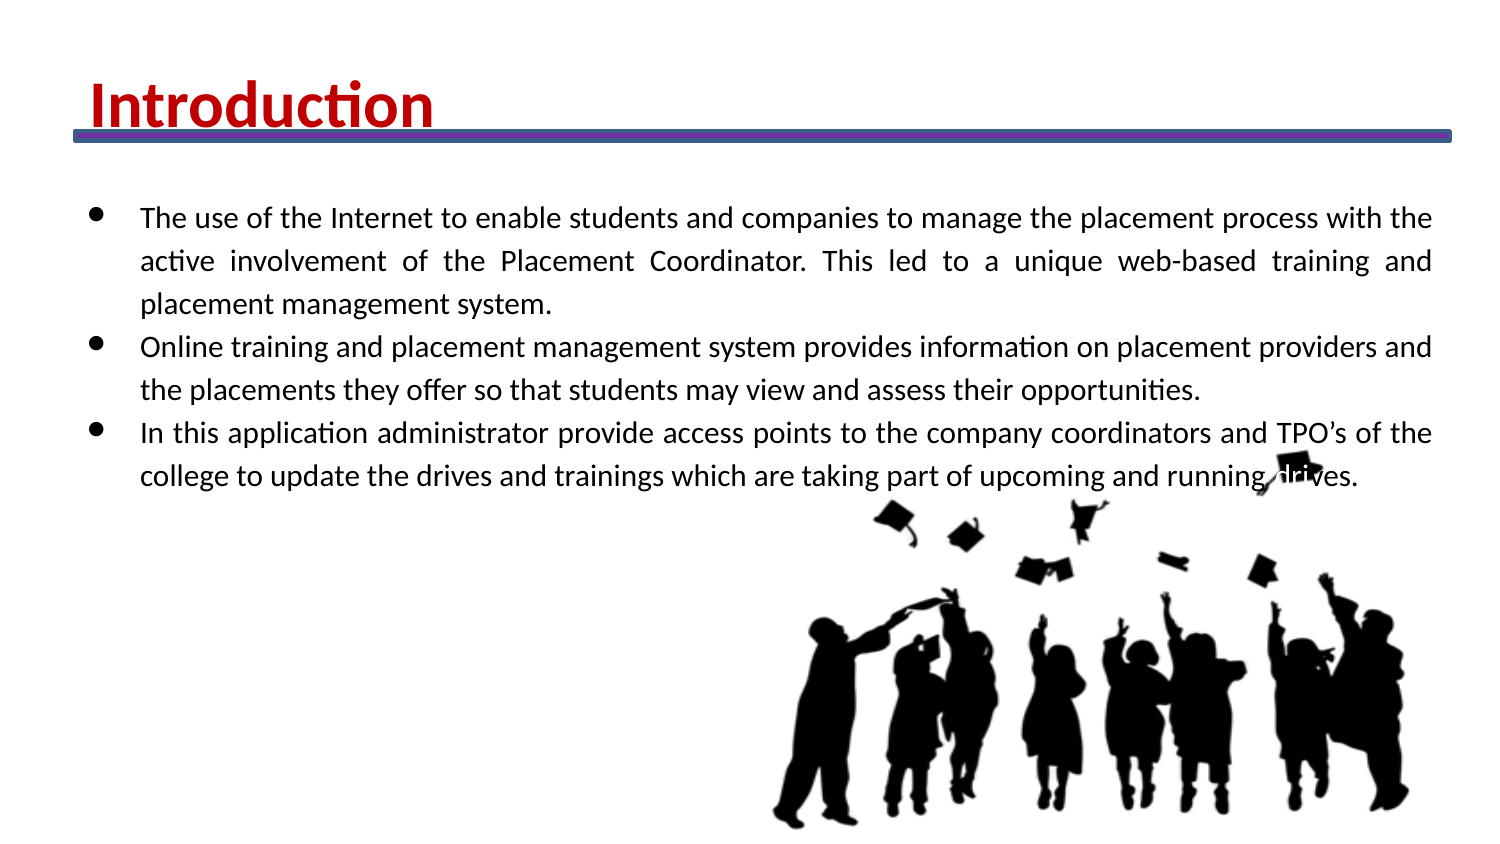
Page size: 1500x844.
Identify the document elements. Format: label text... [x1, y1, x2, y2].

text_box The use of the Internet to enable students and companies to manage the placement process with the active involvement of the Placement Coordinator. This led to a unique web-based training and placement management system. Online training and placement management system provides information on placement providers and the placements they offer so that students may view and assess their opportunities. In this application administrator provide access points to the company coordinators and TPO’s of the college to update the drives and trainings which are taking part of upcoming and running drives. [50, 184, 1450, 501]
text_box Introduction [75, 53, 1450, 125]
picture [714, 421, 1500, 844]
text_box [75, 131, 1450, 141]
